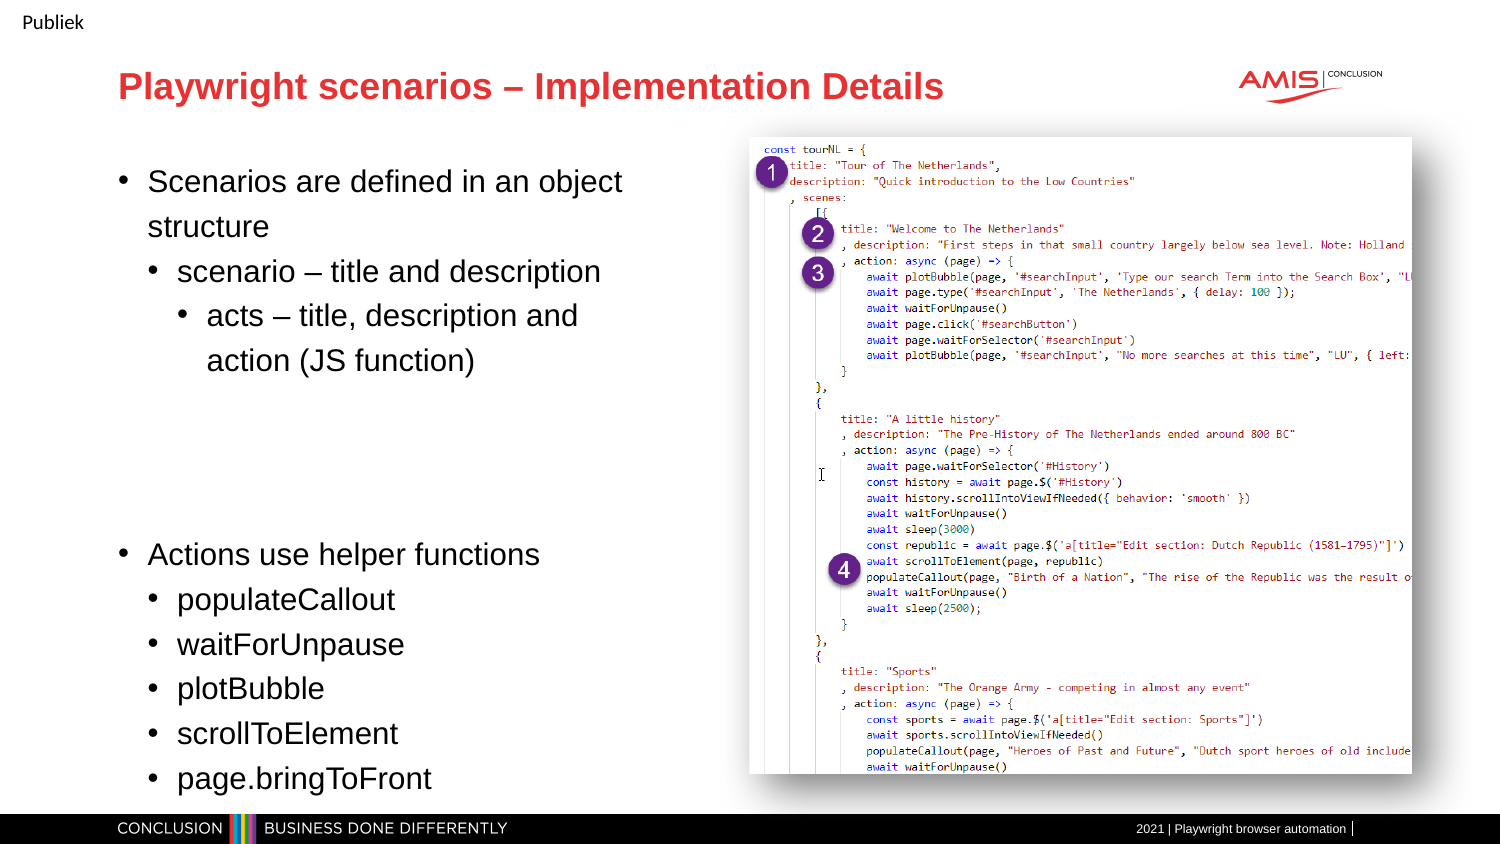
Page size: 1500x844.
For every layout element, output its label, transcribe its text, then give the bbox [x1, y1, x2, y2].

footer 2021 | Playwright browser automation [814, 822, 1347, 839]
list Scenarios are defined in an object structure scenario – title and description acts – title, description and action (JS function) Actions use helper functions populateCallout waitForUnpause plotBubble scrollToElement page.bringToFront [118, 153, 655, 774]
title Playwright scenarios – Implementation Details [118, 47, 1205, 130]
picture [1205, 59, 1388, 106]
picture [239, 814, 1500, 844]
picture [749, 137, 1412, 774]
picture [0, 814, 236, 844]
